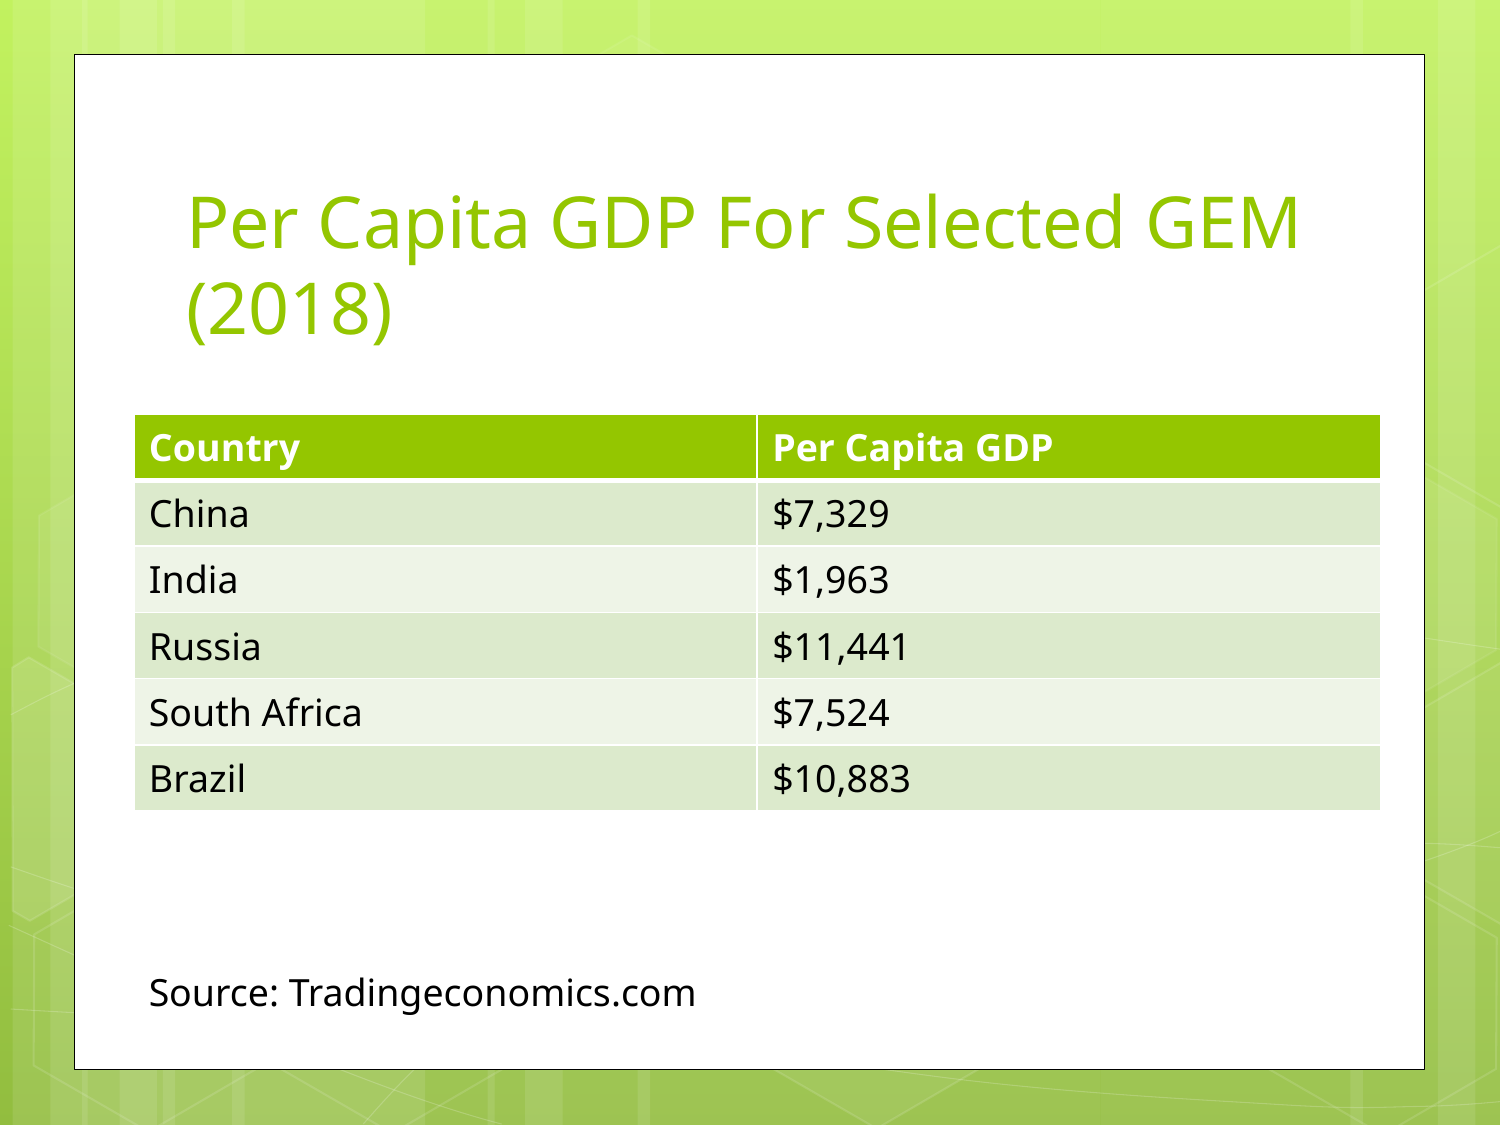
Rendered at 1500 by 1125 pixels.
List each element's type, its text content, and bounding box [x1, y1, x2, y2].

table_cell $1,963 [758, 547, 1380, 612]
text_box Source: Tradingeconomics.com [133, 961, 841, 1021]
table_cell South Africa [135, 679, 756, 744]
table_cell $7,524 [758, 679, 1380, 744]
table_cell $7,329 [758, 483, 1380, 545]
table_header Country [135, 415, 756, 478]
table_cell China [135, 483, 756, 545]
table_cell Brazil [135, 746, 756, 810]
table_cell Russia [135, 613, 756, 678]
table_cell $10,883 [758, 746, 1380, 810]
table_cell India [135, 547, 756, 612]
table_cell $11,441 [758, 613, 1380, 678]
table_header Per Capita GDP [758, 415, 1380, 478]
title Per Capita GDP For Selected GEM (2018) [171, 168, 1324, 357]
